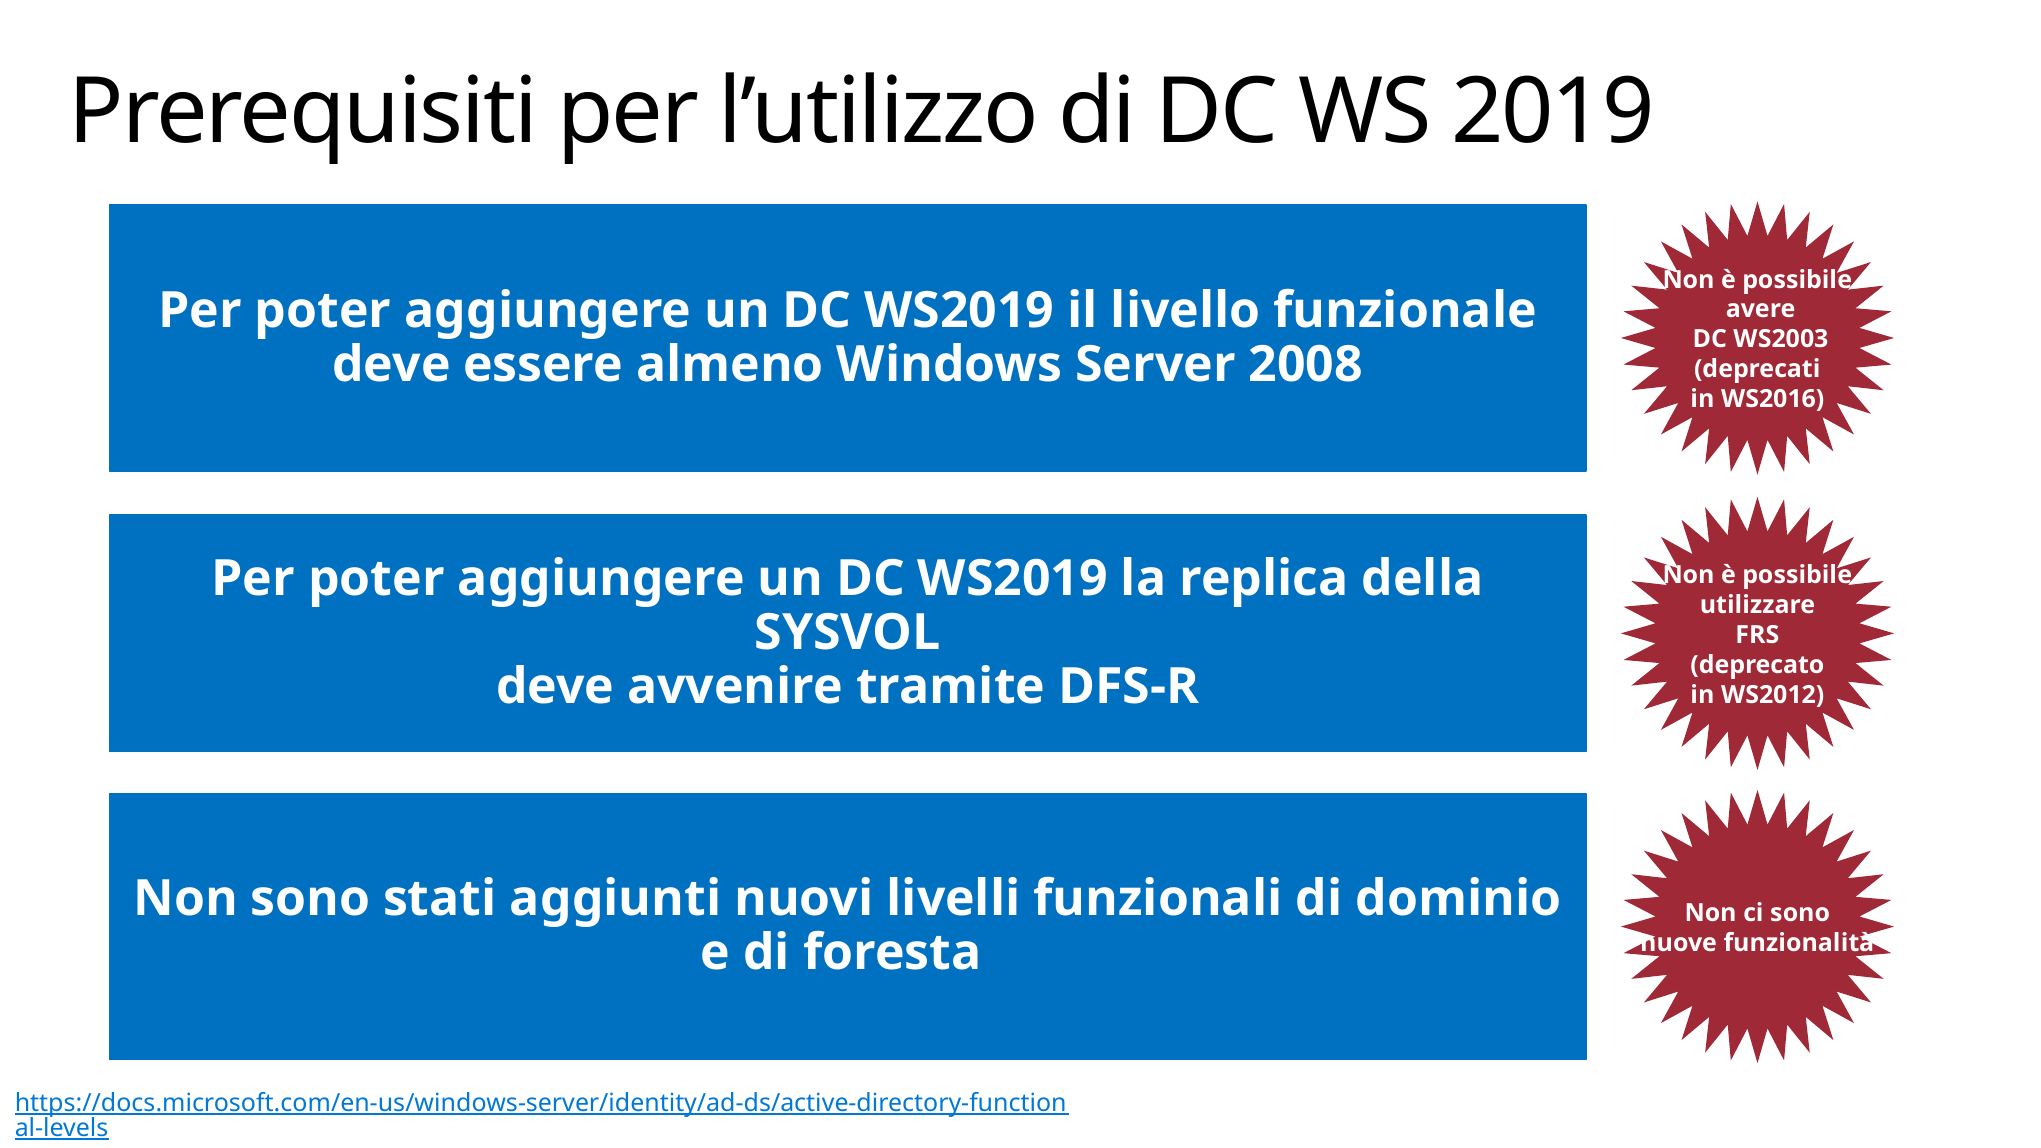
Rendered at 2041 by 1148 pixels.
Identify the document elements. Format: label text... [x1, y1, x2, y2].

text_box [109, 204, 1891, 1060]
title Prerequisiti per l’utilizzo di DC WS 2019 [45, 48, 1996, 199]
text_box [49, 150, 2000, 301]
text_box https://docs.microsoft.com/en-us/windows-server/identity/ad-ds/active-directory-functional-levels [0, 1078, 1091, 1128]
